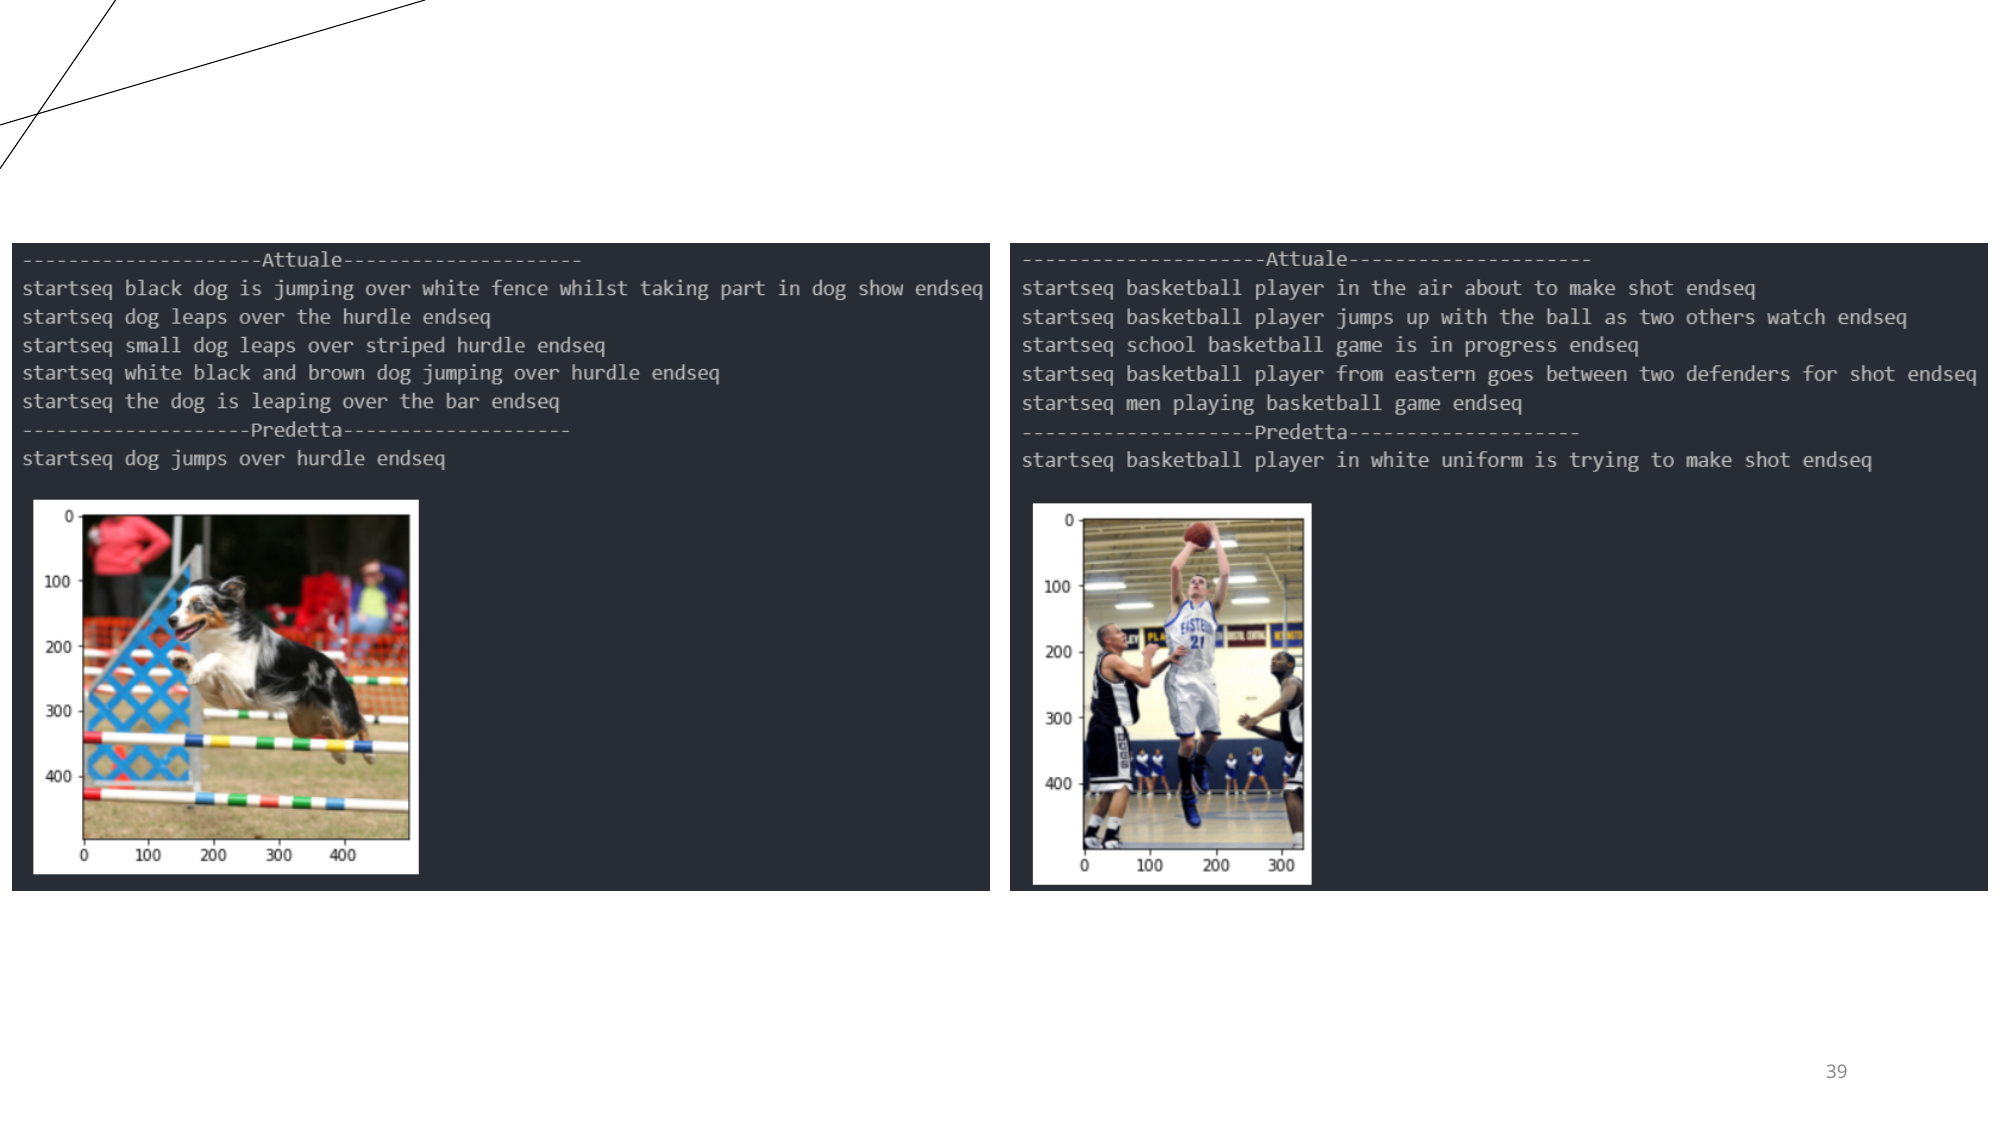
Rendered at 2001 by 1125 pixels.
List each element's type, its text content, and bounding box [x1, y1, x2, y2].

picture [1010, 243, 1988, 891]
picture [12, 243, 990, 891]
slide_number 39 [1412, 1042, 1863, 1103]
